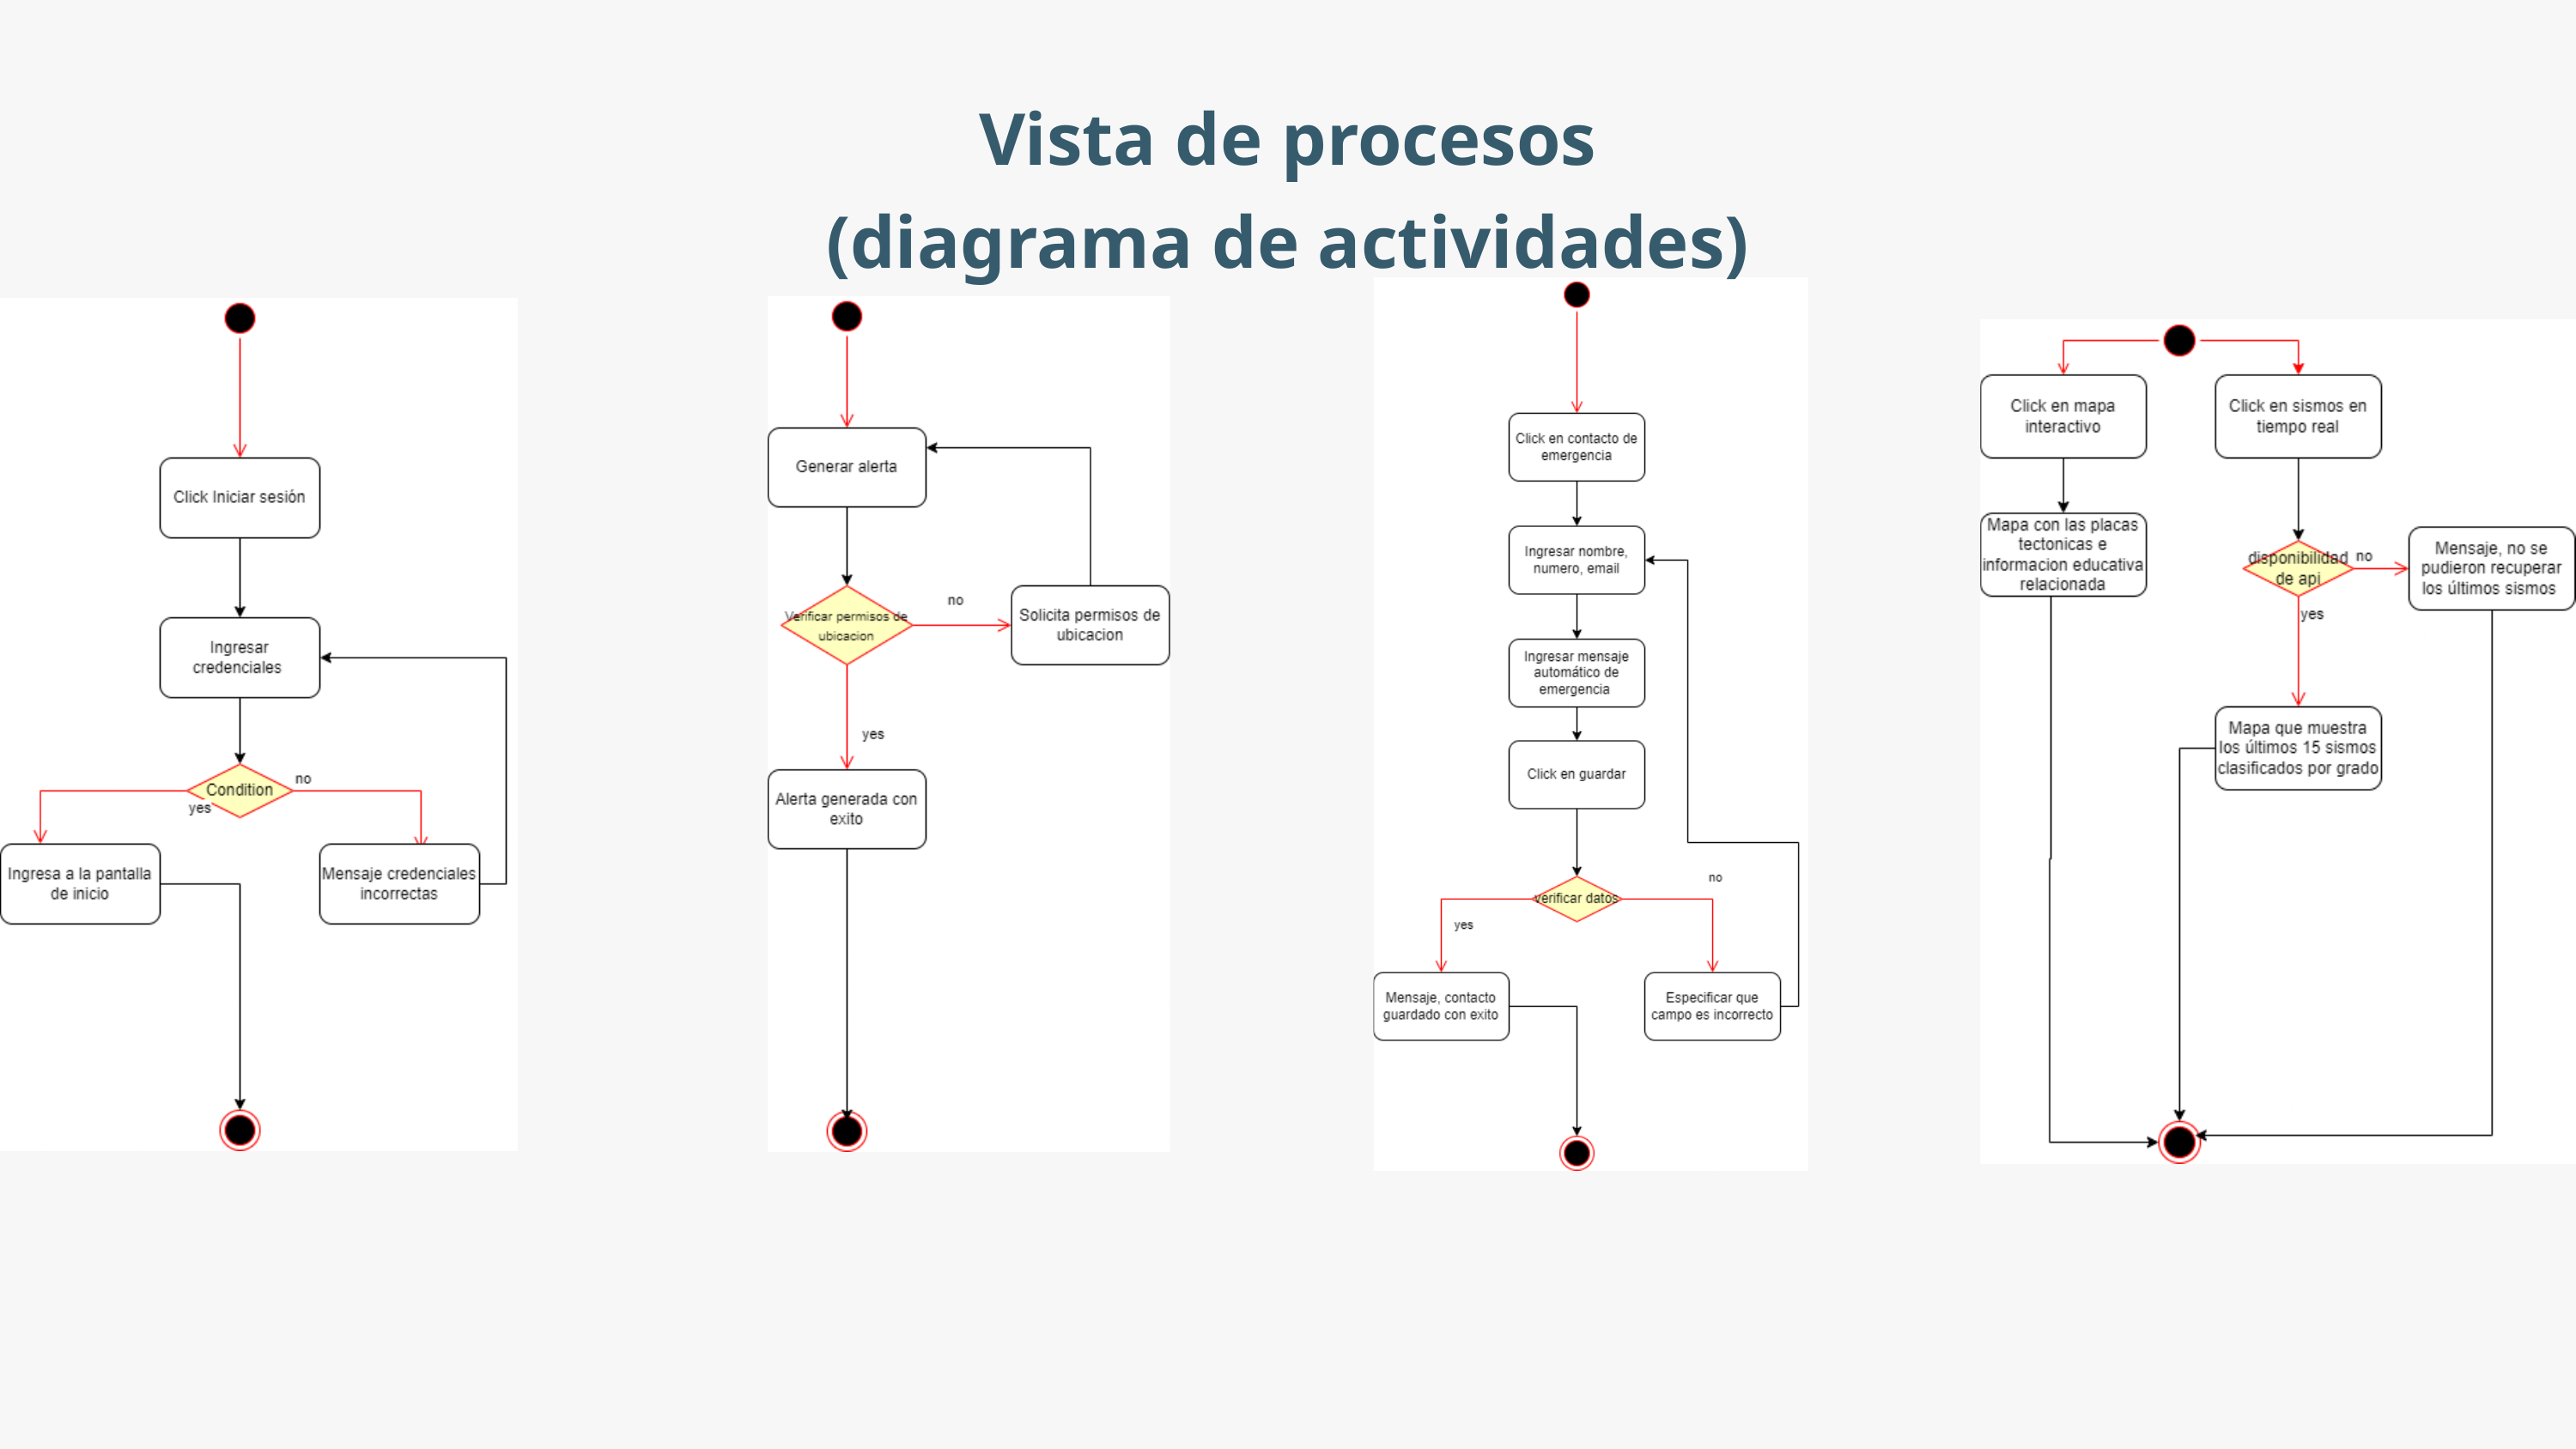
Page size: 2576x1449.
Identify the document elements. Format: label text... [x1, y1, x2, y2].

text_box Vista de procesos (diagrama de actividades) [768, 76, 1808, 282]
text_box [768, 296, 1170, 1153]
text_box [0, 298, 518, 1151]
text_box [1373, 282, 1808, 1171]
text_box [1980, 319, 2576, 1164]
